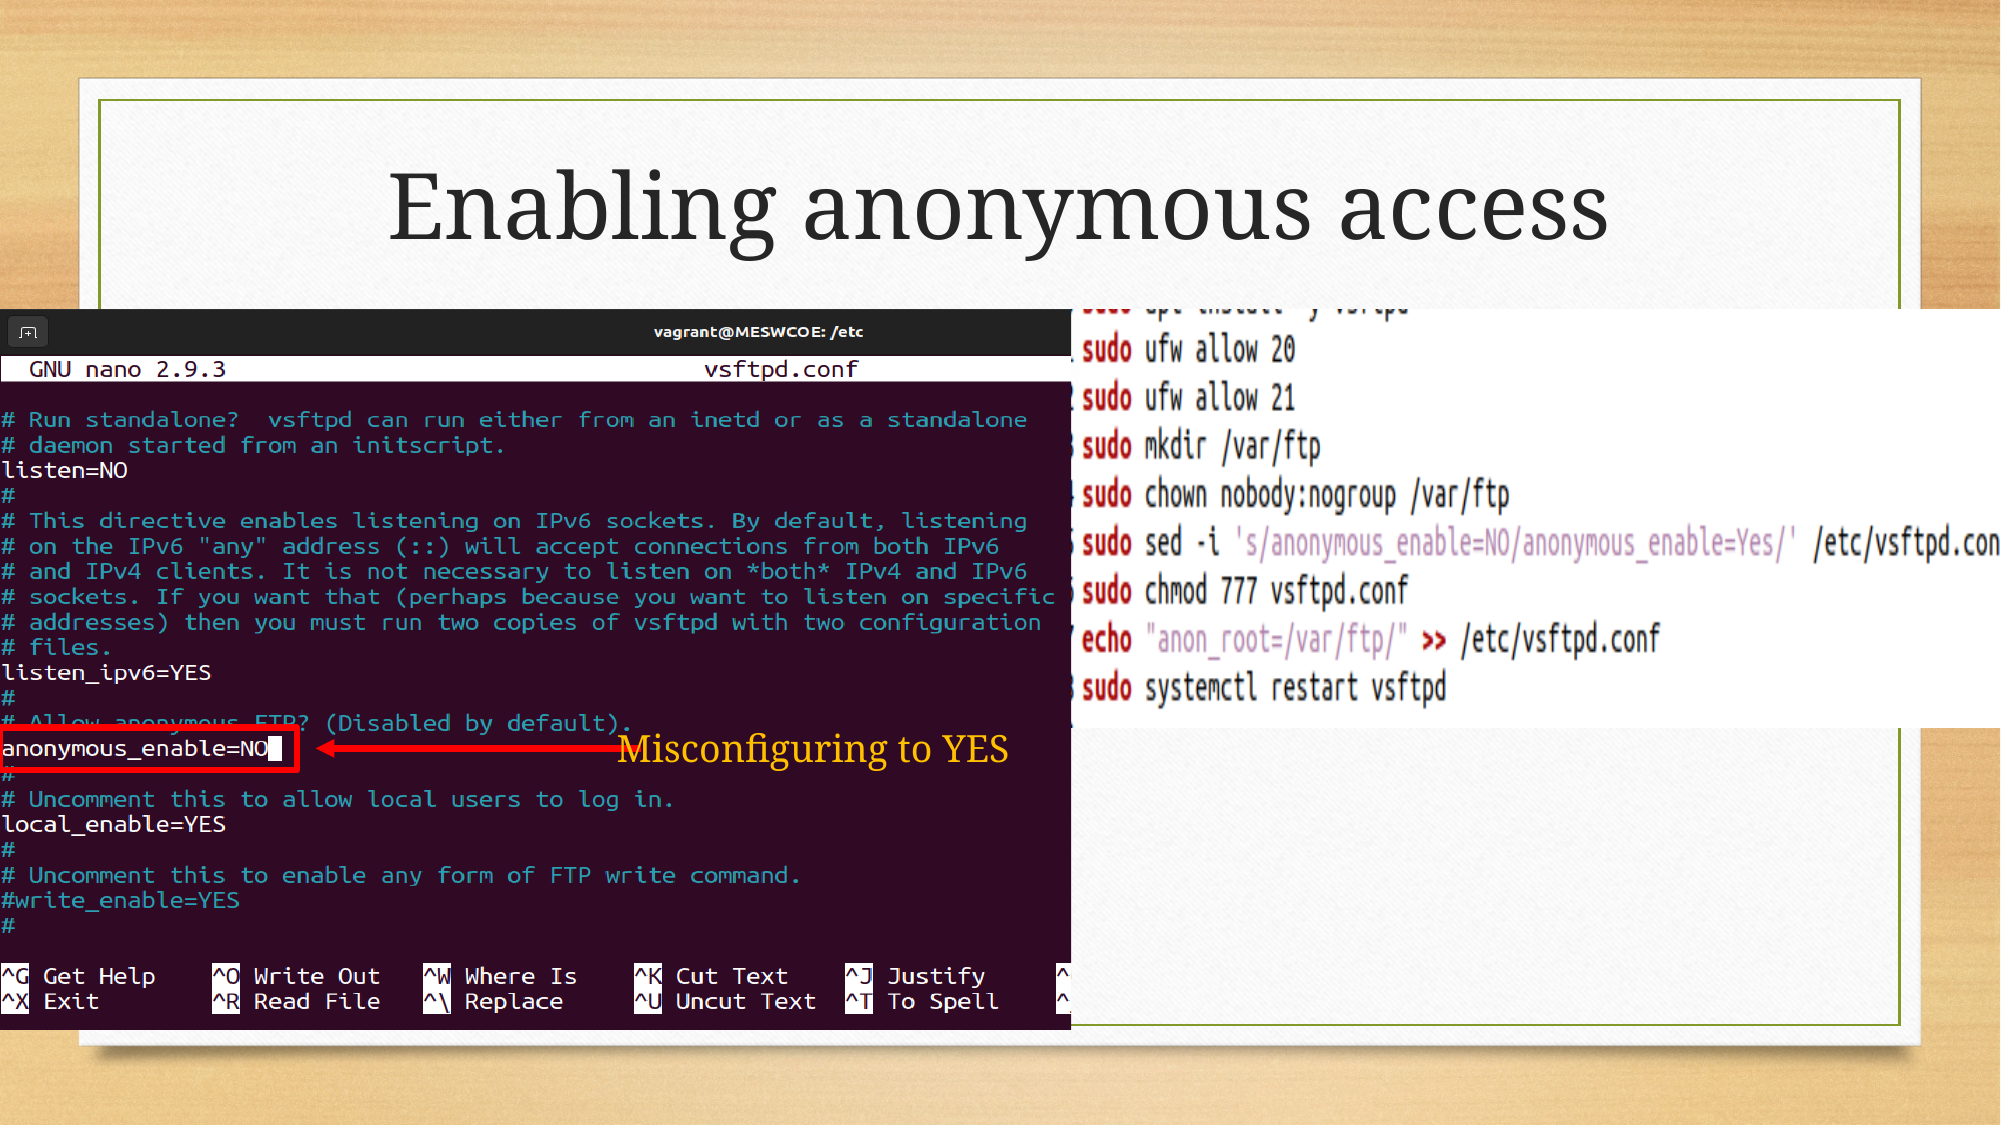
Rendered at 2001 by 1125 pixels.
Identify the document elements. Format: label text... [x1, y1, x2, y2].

picture [0, 0, 2001, 1125]
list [1072, 309, 2000, 728]
title Enabling anonymous access [212, 95, 1788, 309]
